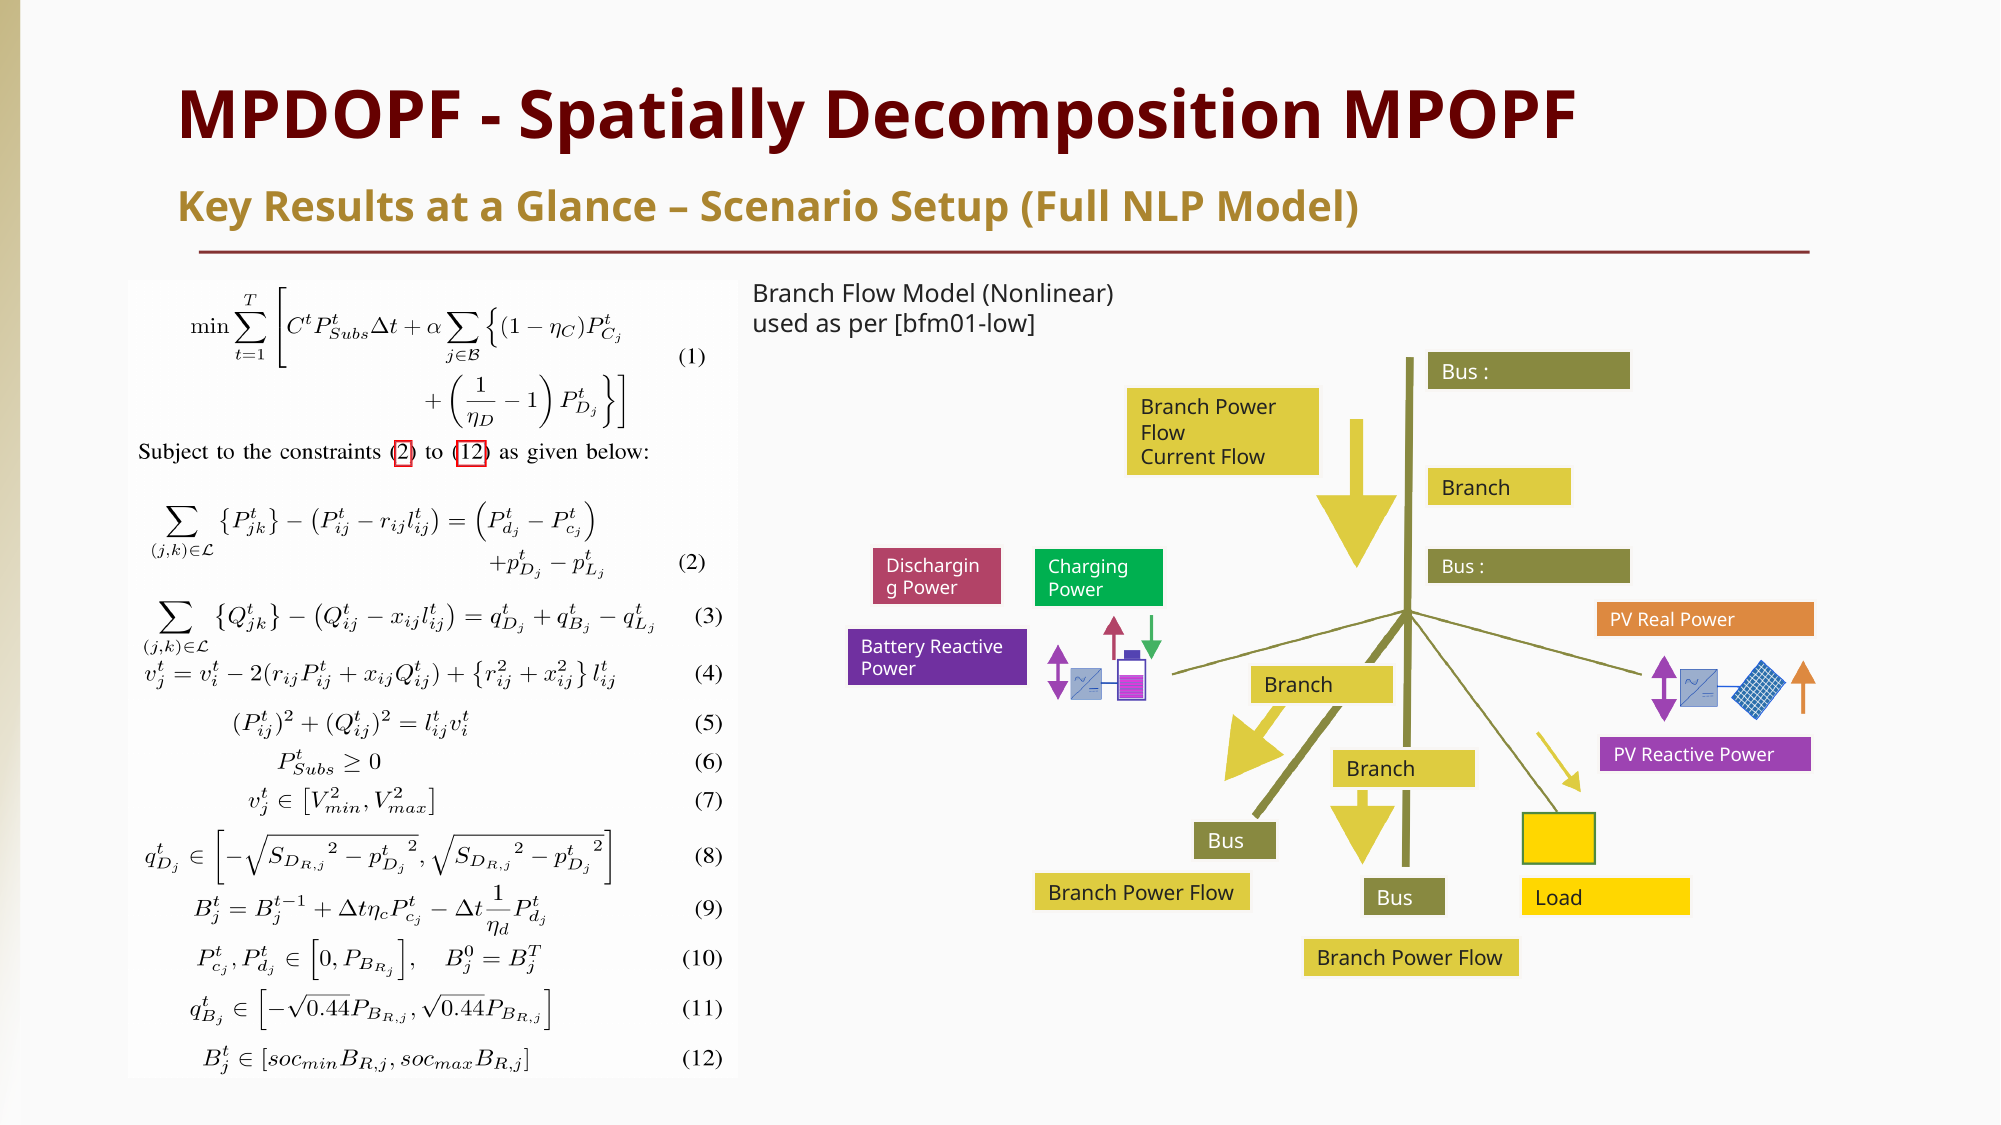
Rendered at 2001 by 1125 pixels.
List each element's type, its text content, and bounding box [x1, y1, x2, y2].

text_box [846, 350, 1816, 1008]
title MPDOPF - Spatially Decomposition MPOPF [176, 58, 1828, 154]
list Key Results at a Glance – Scenario Setup (Full NLP Model) [176, 185, 1828, 238]
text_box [0, 0, 21, 1125]
text_box Branch Flow Model (Nonlinear) used as per [bfm01-low] [737, 269, 1166, 345]
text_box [128, 280, 738, 1078]
